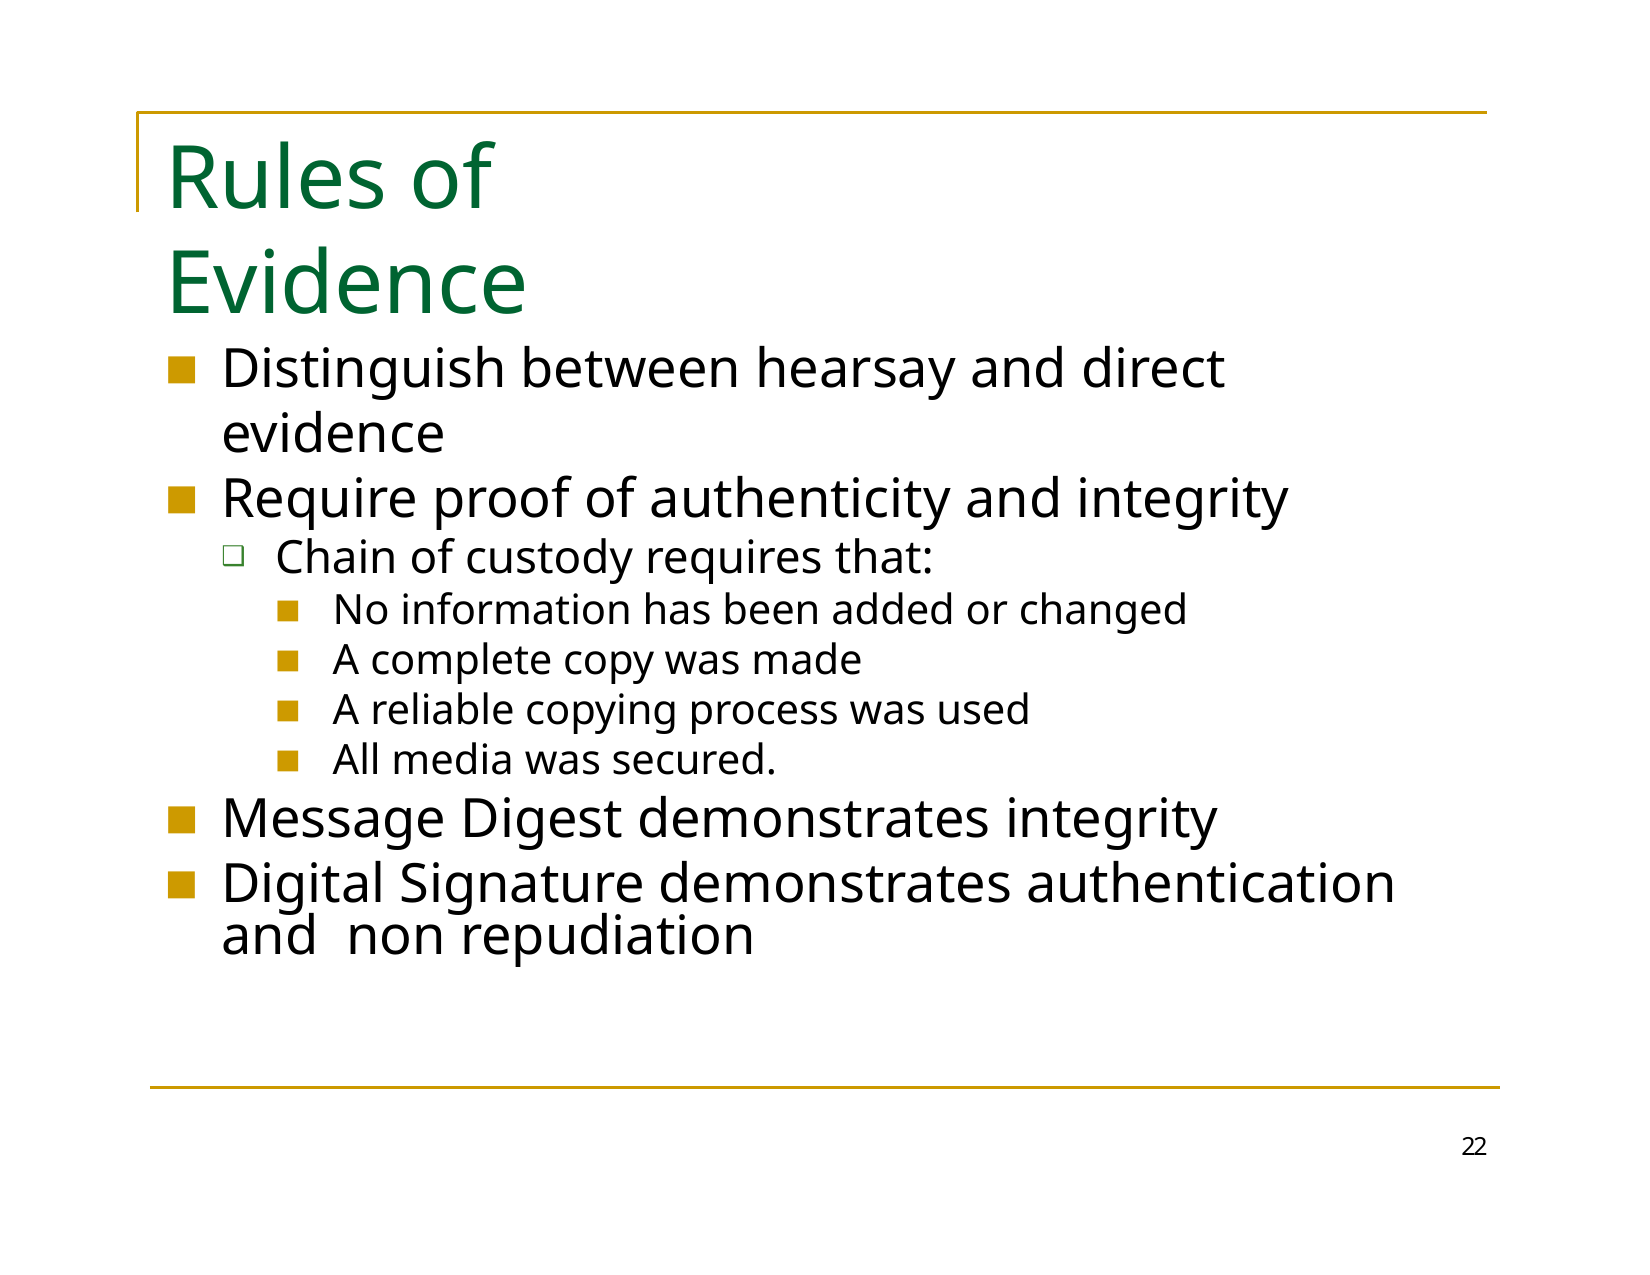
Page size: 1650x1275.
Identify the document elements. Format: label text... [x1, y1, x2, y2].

title Rules of Evidence [162, 118, 787, 330]
slide_number 22 [1455, 1136, 1491, 1275]
text_box Distinguish between hearsay and direct evidence Require proof of authenticity and integrity Chain of custody requires that: No information has been added or changed A complete copy was made A reliable copying process was used All media was secured. Message Digest demonstrates integrity Digital Signature demonstrates authentication and non repudiation [162, 330, 1425, 966]
